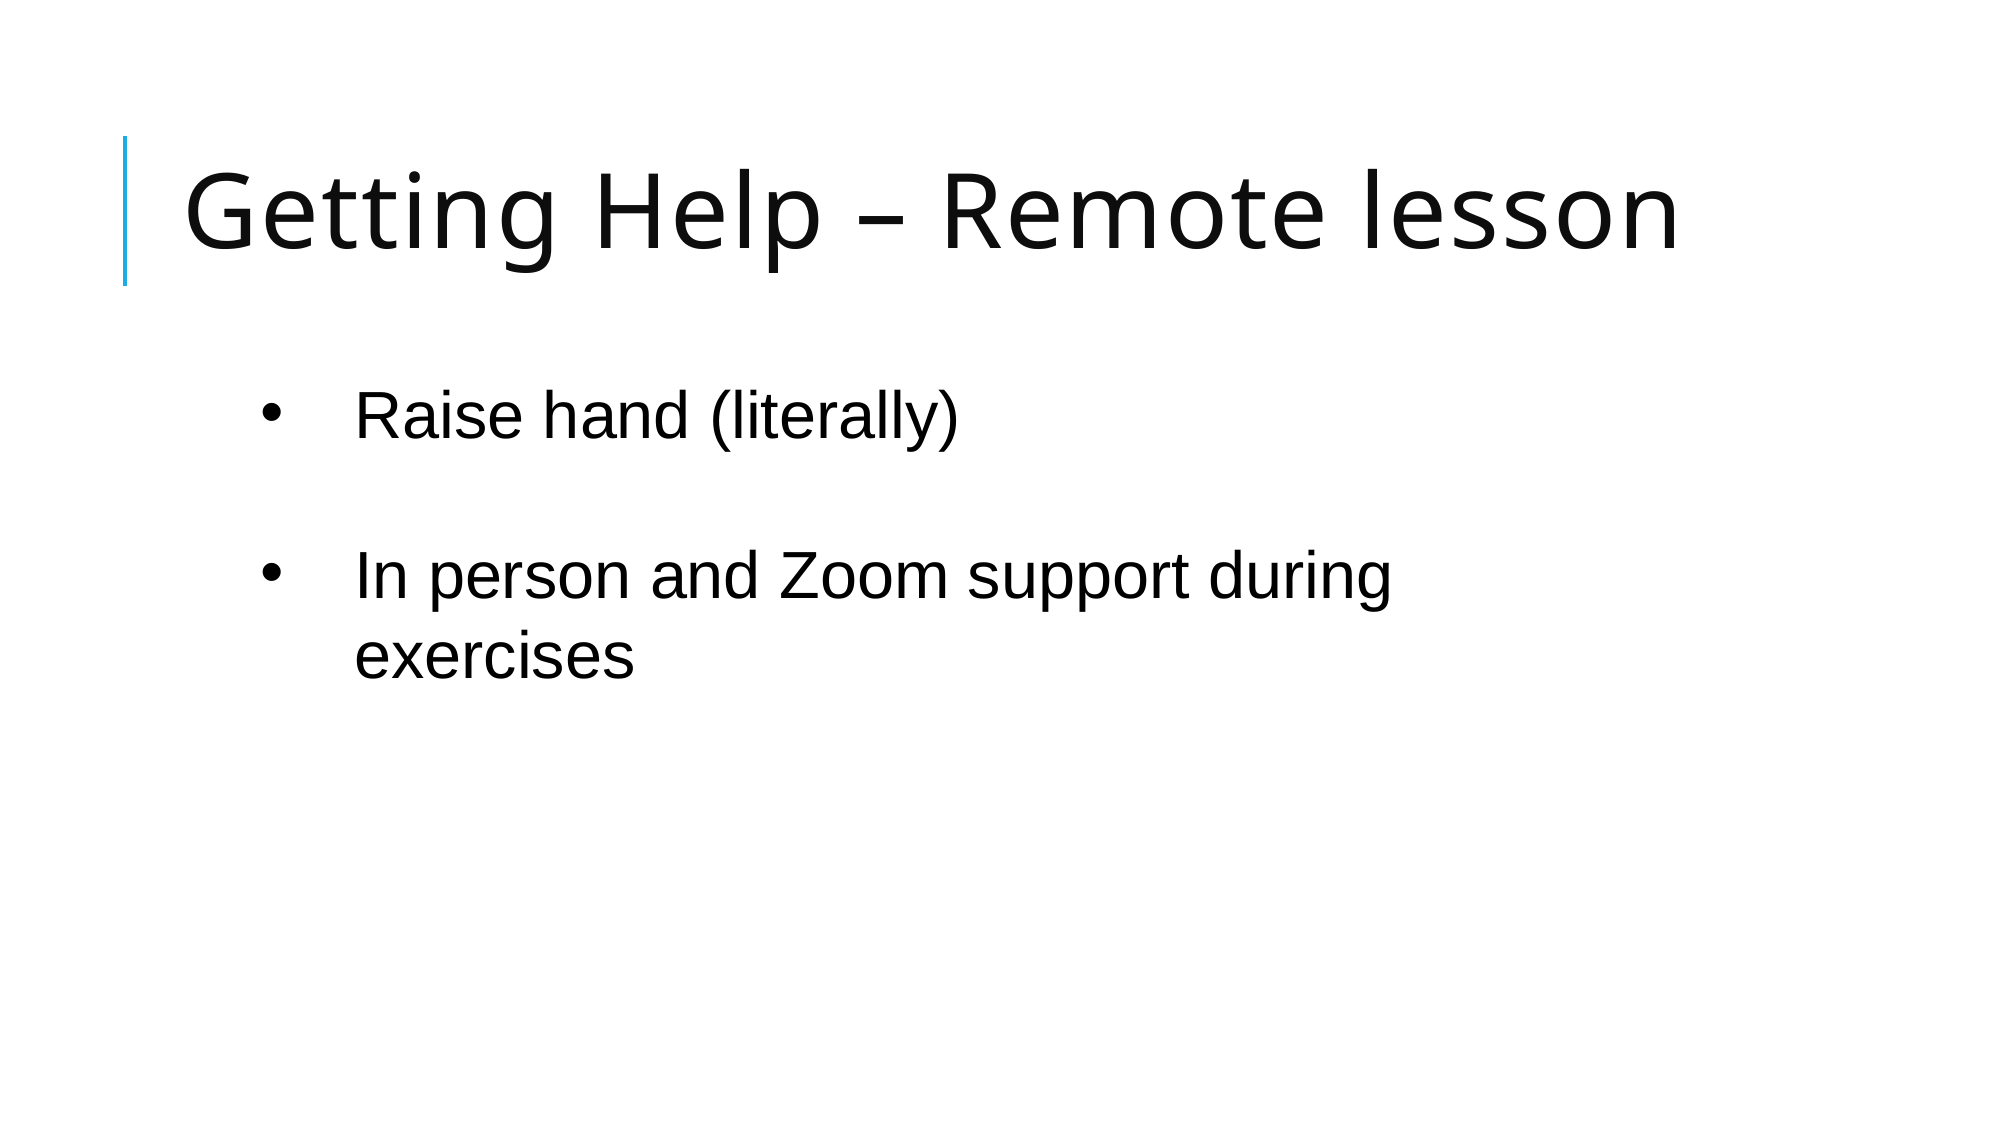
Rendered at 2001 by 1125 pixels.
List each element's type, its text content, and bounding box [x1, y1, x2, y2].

title Getting Help – Remote lesson [168, 96, 1763, 342]
text_box Raise hand (literally) In person and Zoom support during exercises [245, 364, 1597, 939]
